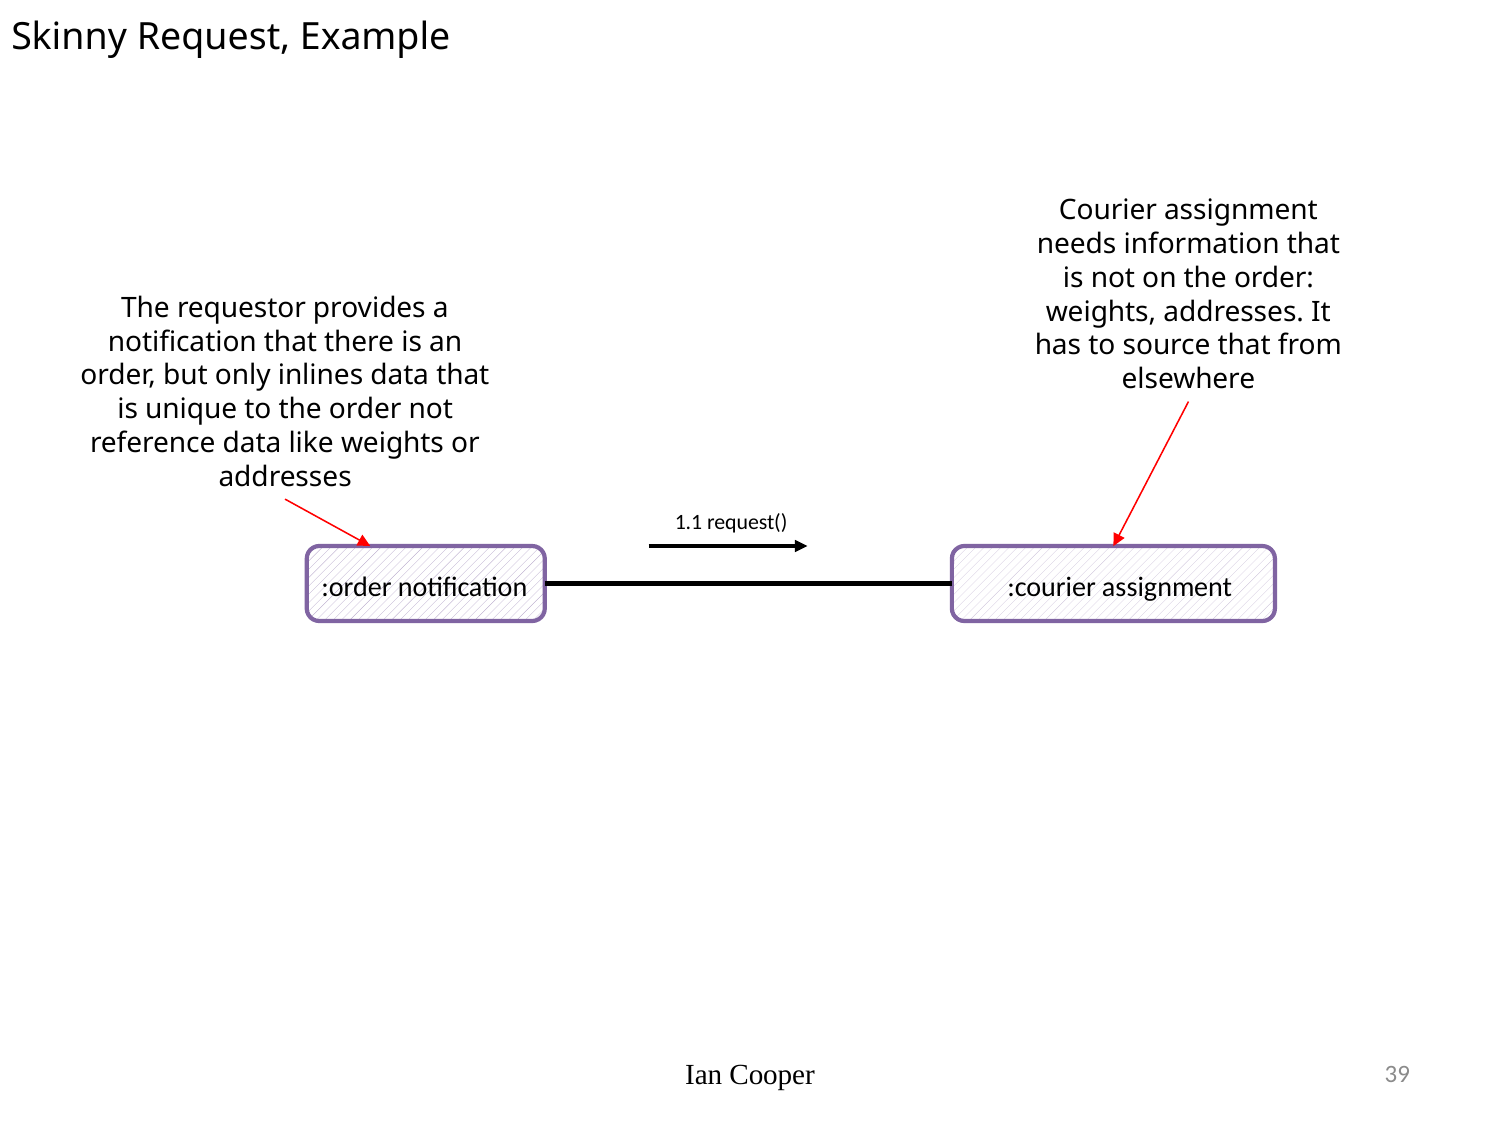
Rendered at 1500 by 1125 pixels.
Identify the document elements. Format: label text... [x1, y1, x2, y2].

text_box :courier assignment [992, 560, 1250, 610]
text_box Courier assignment needs information that is not on the order: weights, addresses. It has to source that from elsewhere [1014, 184, 1363, 402]
text_box The requestor provides a notification that there is an order, but only inlines data that is unique to the order not reference data like weights or addresses [53, 282, 517, 500]
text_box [1113, 403, 1189, 547]
footer Ian Cooper [512, 1042, 988, 1103]
text_box Skinny Request, Example [0, 0, 1500, 69]
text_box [284, 501, 371, 547]
text_box 1.1 request() [660, 500, 808, 542]
text_box [949, 543, 1278, 624]
text_box [304, 543, 547, 624]
slide_number 39 [1074, 1042, 1425, 1103]
text_box :order notification [306, 560, 567, 610]
